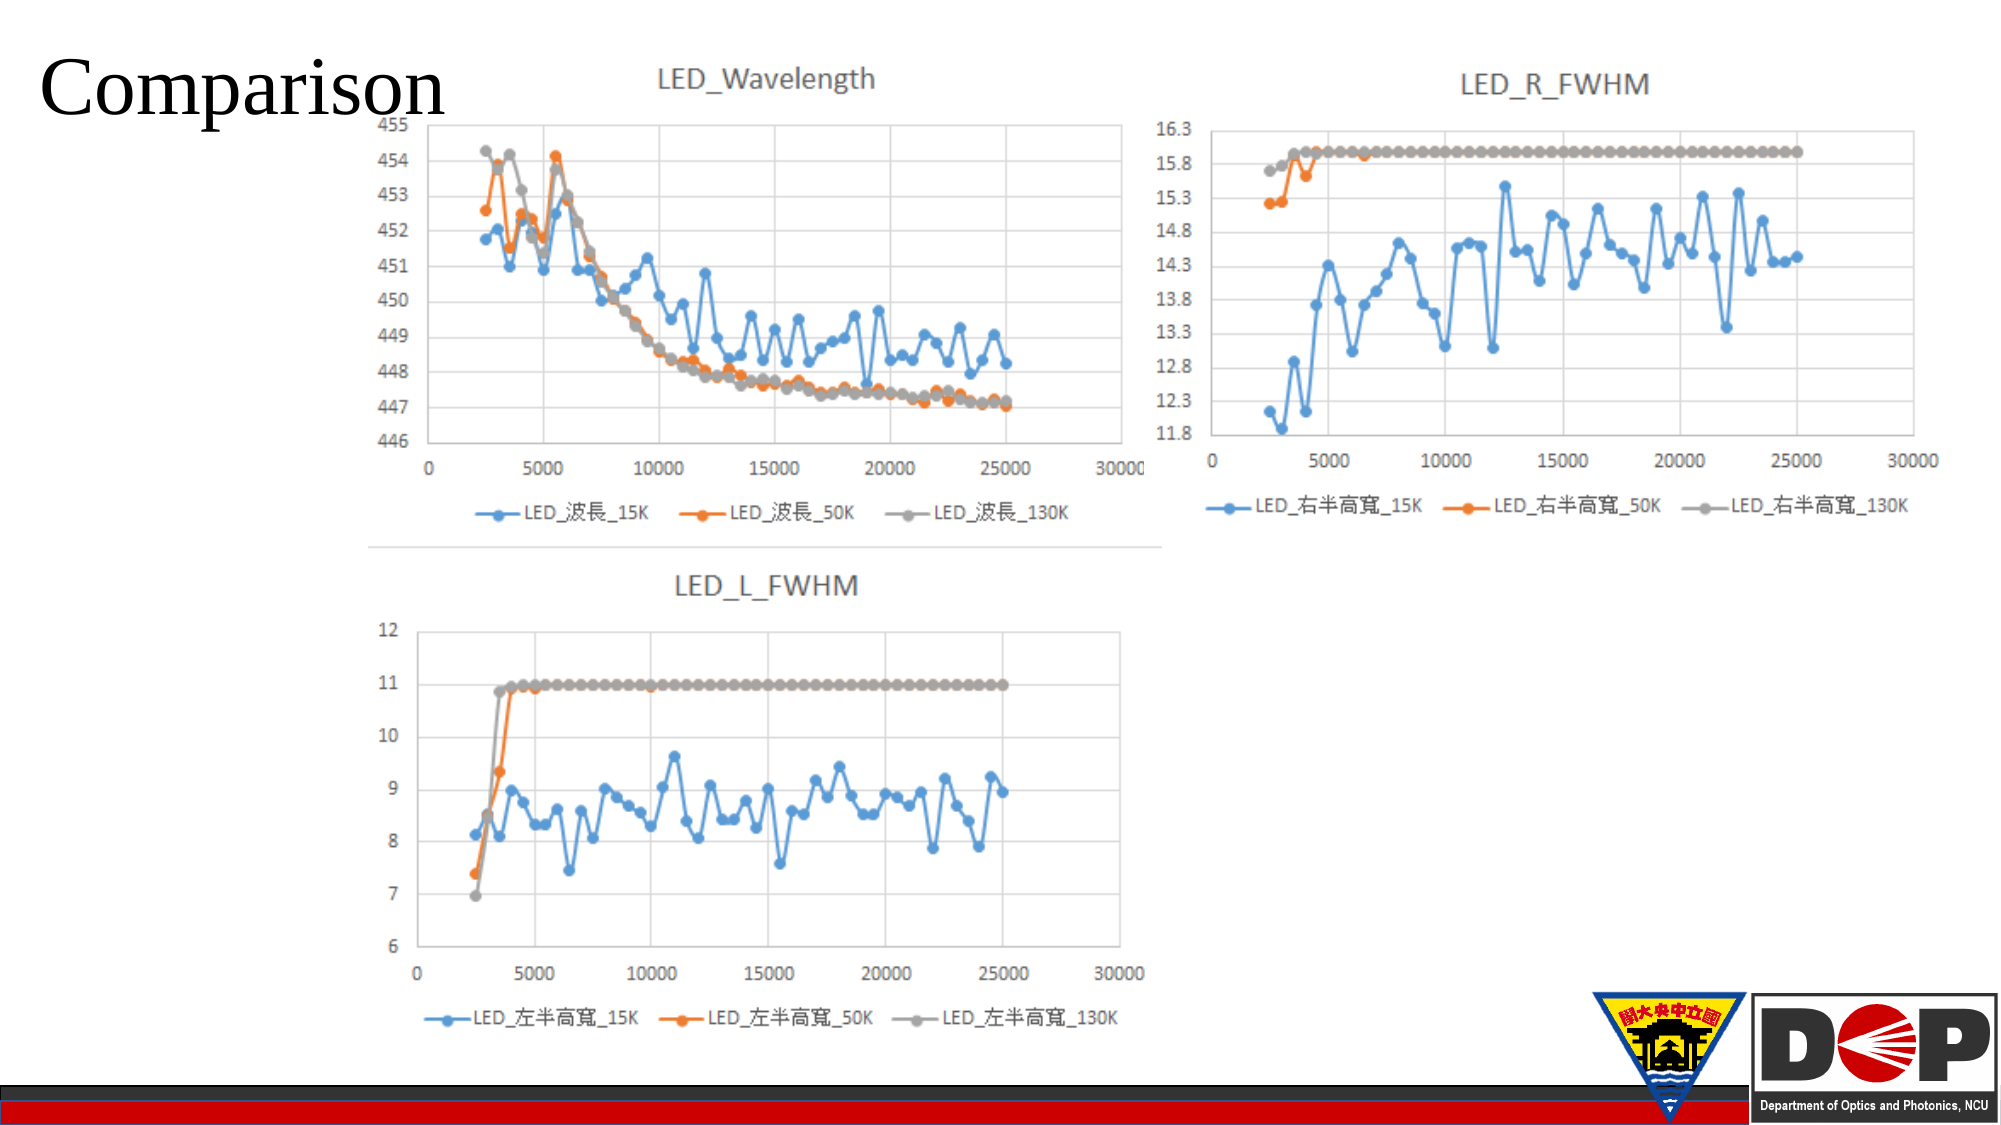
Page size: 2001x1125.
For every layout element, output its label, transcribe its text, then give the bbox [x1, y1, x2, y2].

picture [1569, 903, 2000, 1125]
text_box Comparison [24, 24, 510, 139]
picture [368, 50, 1958, 1045]
